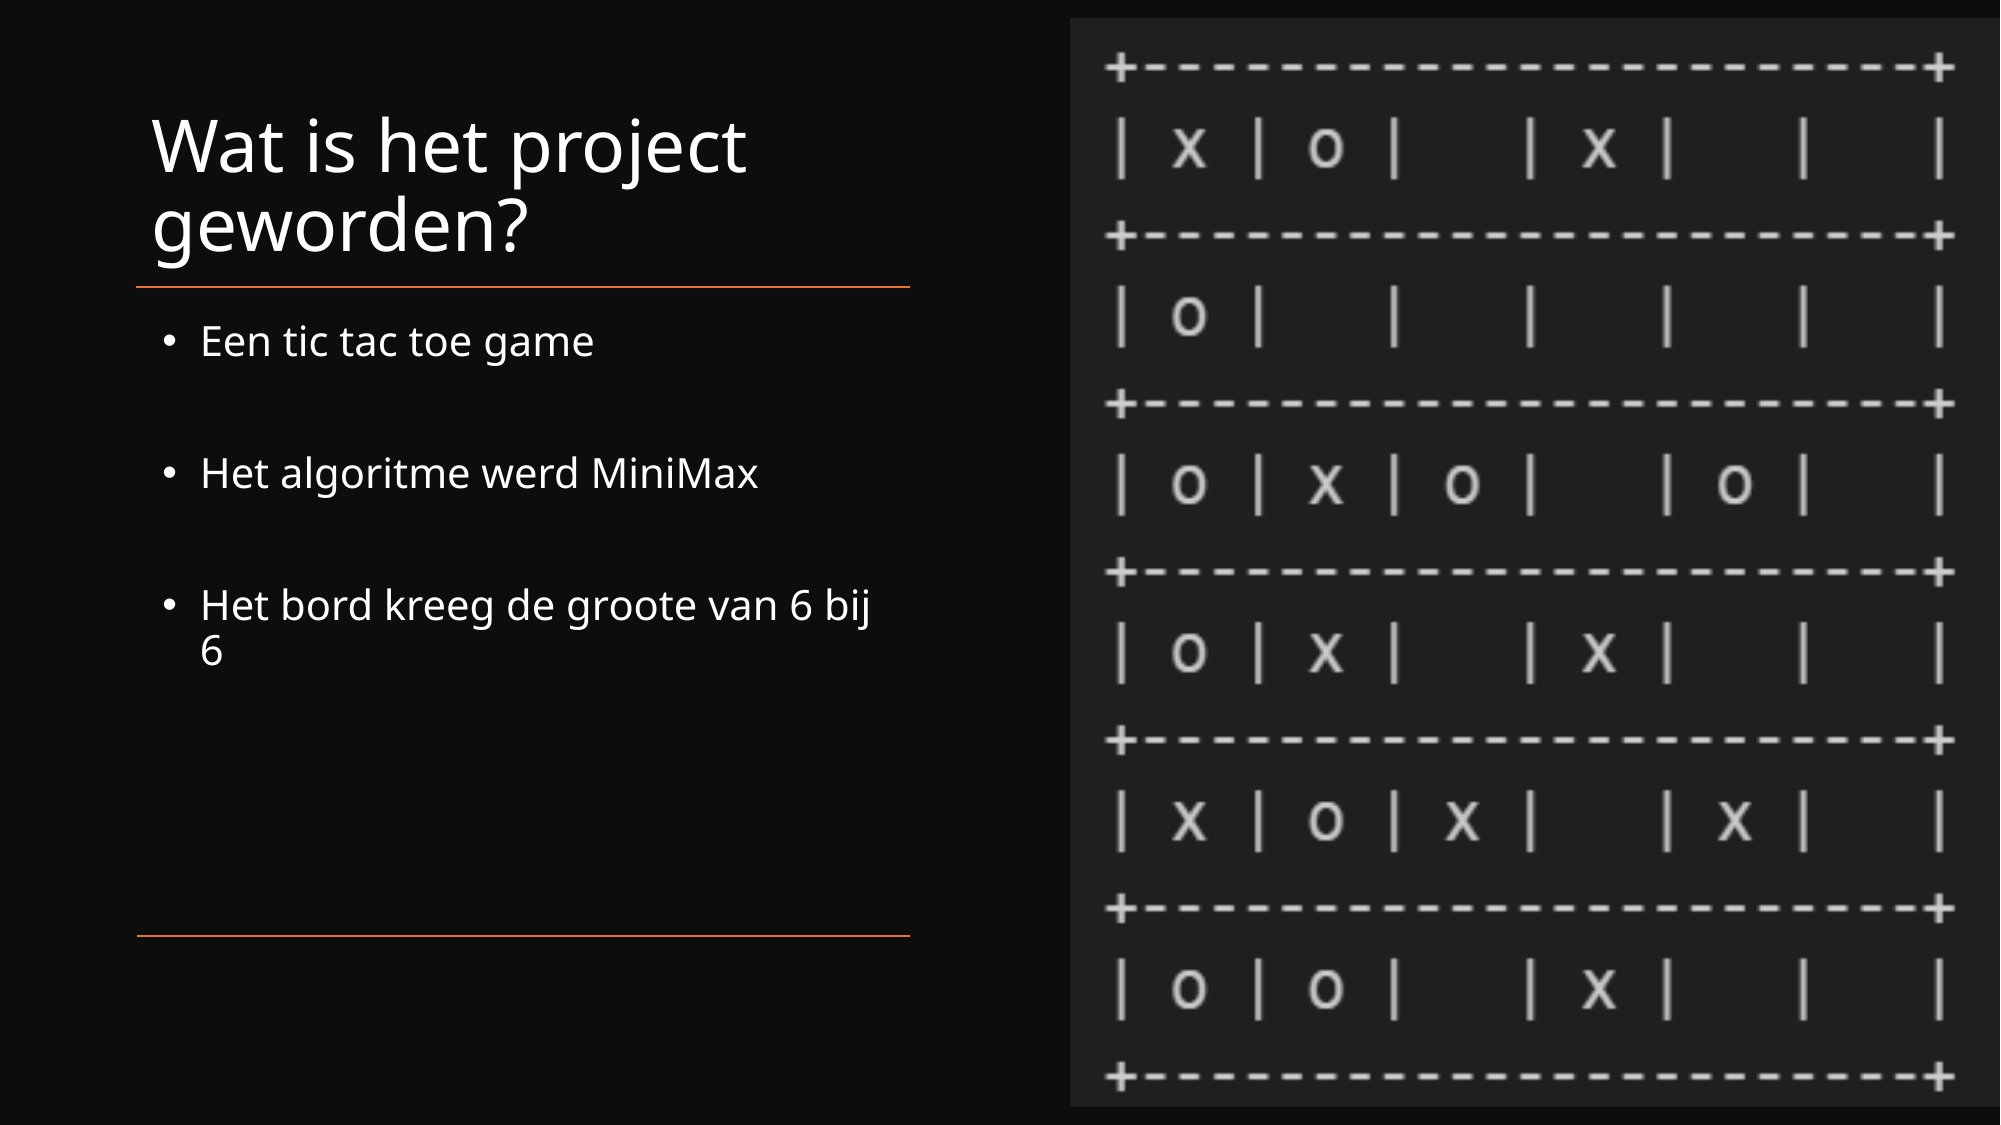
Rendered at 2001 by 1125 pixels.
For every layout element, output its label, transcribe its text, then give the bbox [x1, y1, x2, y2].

list Een tic tac toe game Het algoritme werd MiniMax Het bord kreeg de groote van 6 bij 6 [147, 313, 900, 912]
title Wat is het project geworden? [136, 73, 1033, 275]
text_box [0, 0, 2000, 1125]
picture [1069, 17, 2000, 1108]
